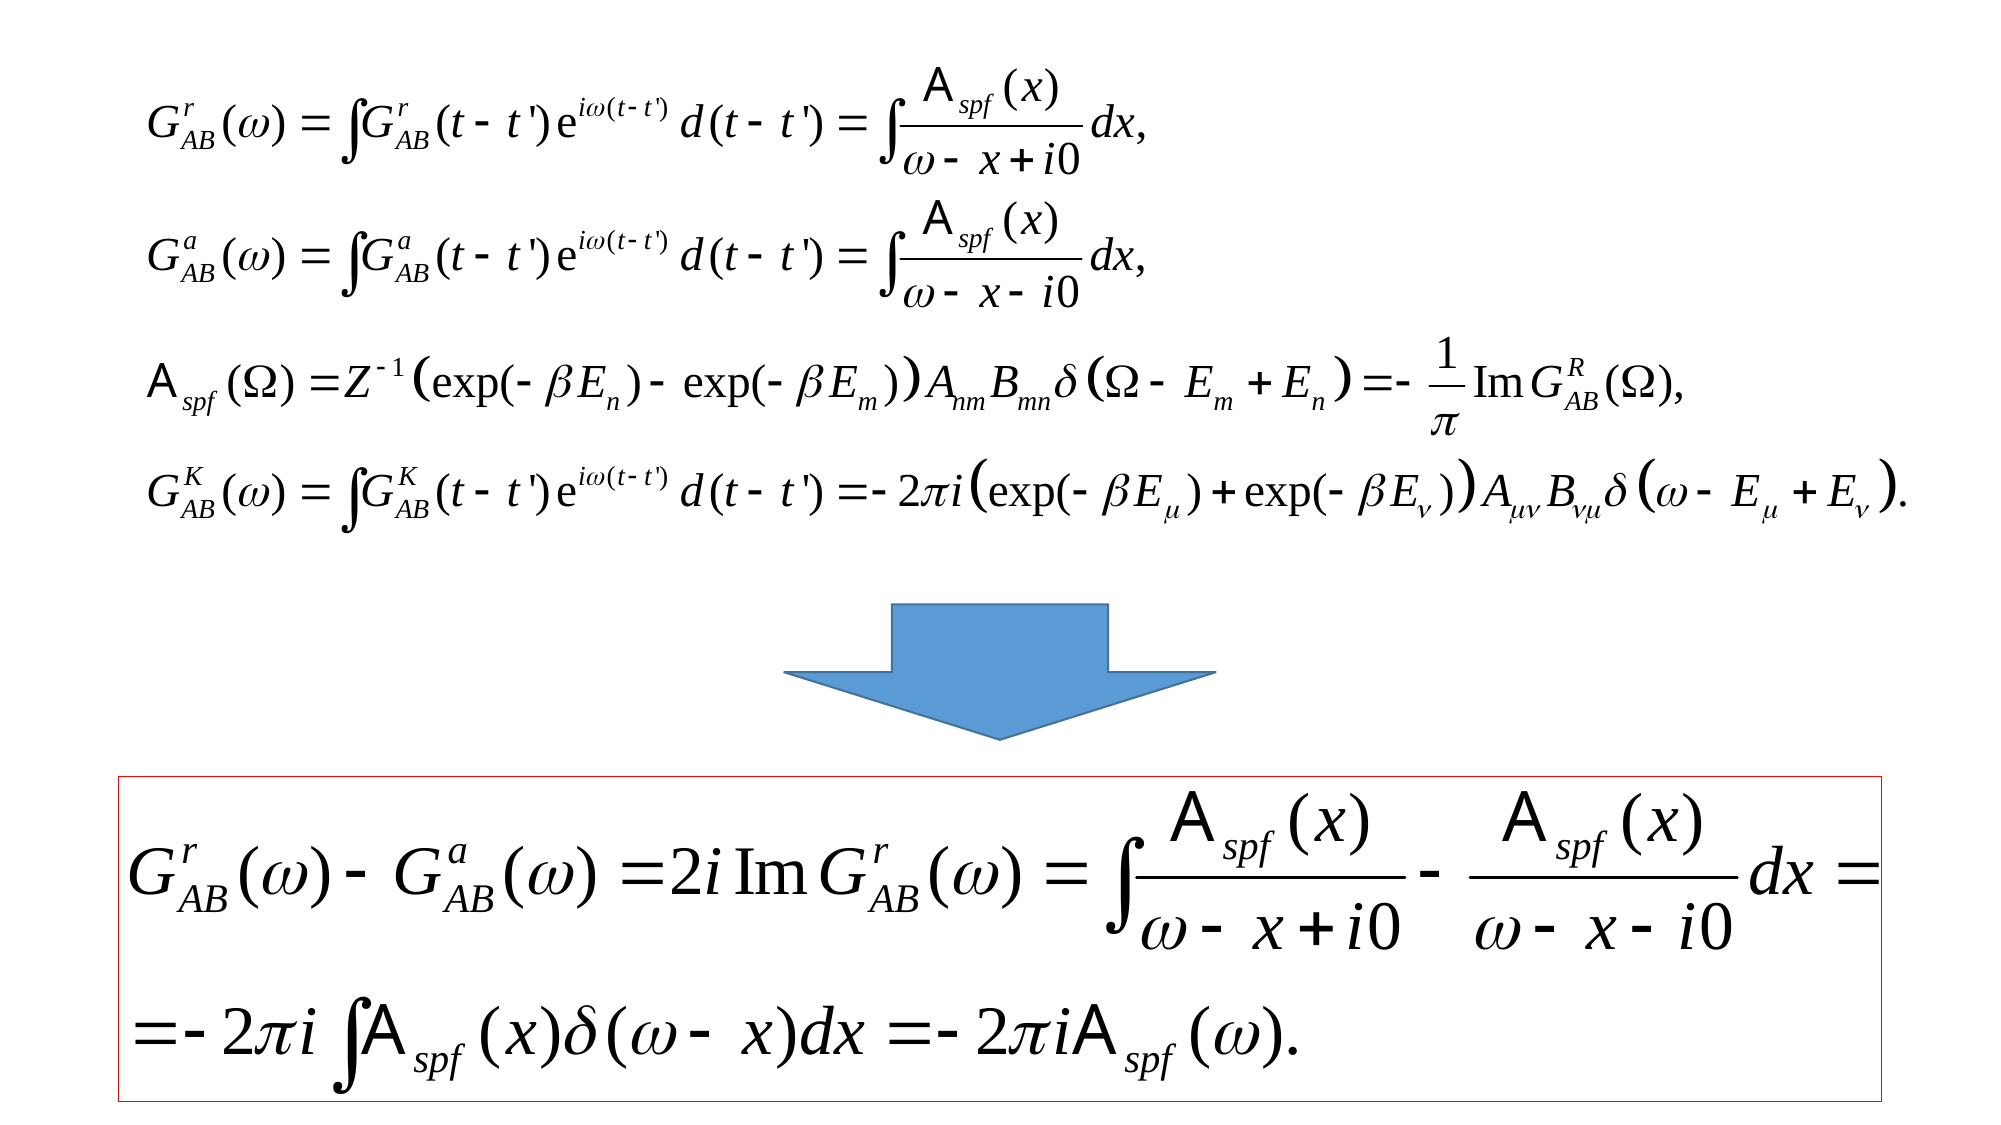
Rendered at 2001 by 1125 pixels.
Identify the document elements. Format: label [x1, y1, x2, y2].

text_box [140, 53, 1916, 542]
text_box [783, 603, 1217, 741]
text_box [118, 776, 1882, 1102]
